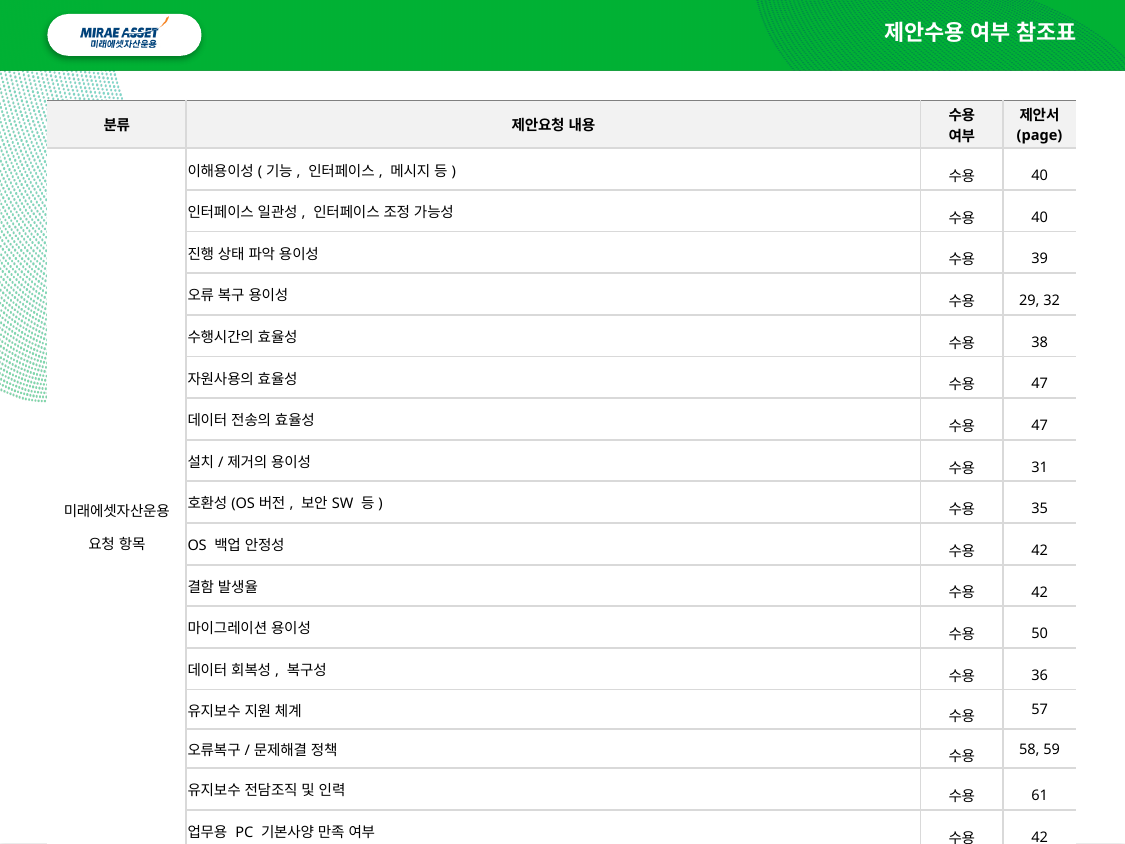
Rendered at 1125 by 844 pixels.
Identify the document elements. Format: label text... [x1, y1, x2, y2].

table_cell 수용 [921, 566, 1002, 605]
table_cell 수용 [921, 649, 1002, 689]
table_cell 자원사용의 효율성 [187, 357, 920, 397]
table_cell 42 [1004, 524, 1076, 564]
table_cell 40 [1004, 191, 1076, 231]
table_cell 57 [1004, 690, 1076, 728]
table_cell 마이그레이션 용이성 [187, 607, 920, 647]
table_cell 이해용이성(기능, 인터페이스, 메시지 등) [187, 149, 920, 189]
table_cell 오류 복구 용이성 [187, 274, 920, 314]
table_cell 수용 [921, 316, 1002, 356]
table_header 제안요청 내용 [187, 101, 920, 147]
table_cell 수용 [921, 357, 1002, 397]
list 제안수용 여부 참조표 [284, 21, 1077, 46]
table_cell 수용 [921, 524, 1002, 564]
table_cell 47 [1004, 357, 1076, 397]
table_cell 데이터 전송의 효율성 [187, 399, 920, 439]
table_cell 42 [1004, 566, 1076, 605]
table_cell 수용 [921, 730, 1002, 767]
table_cell 수용 [921, 441, 1002, 480]
table_cell 58, 59 [1004, 730, 1076, 767]
table_cell 유지보수 전담조직 및 인력 [187, 769, 920, 809]
table_cell 설치/제거의 용이성 [187, 441, 920, 480]
table_header 제안서 (page) [1004, 101, 1076, 147]
picture [0, 0, 1125, 844]
table_cell 수용 [921, 690, 1002, 728]
table_cell 인터페이스 일관성, 인터페이스 조정 가능성 [187, 191, 920, 231]
table_cell 진행 상태 파악 용이성 [187, 232, 920, 272]
table_cell 업무용 PC 기본사양 만족 여부 [187, 811, 920, 844]
table_cell 수용 [921, 232, 1002, 272]
table_cell 36 [1004, 649, 1076, 689]
table_cell 42 [1004, 811, 1076, 844]
table_cell 수용 [921, 811, 1002, 844]
table_cell 미래에셋자산운용 요청 항목 [47, 149, 185, 844]
table_cell 결함 발생율 [187, 566, 920, 605]
table_cell 40 [1004, 149, 1076, 189]
table_cell 50 [1004, 607, 1076, 647]
table_cell 38 [1004, 316, 1076, 356]
table_cell 수행시간의 효율성 [187, 316, 920, 356]
table_cell 수용 [921, 399, 1002, 439]
table_header 분류 [47, 101, 185, 147]
table_cell 31 [1004, 441, 1076, 480]
table_cell OS 백업 안정성 [187, 524, 920, 564]
table_header 수용 여부 [921, 101, 1002, 147]
table_cell 39 [1004, 232, 1076, 272]
table_cell 수용 [921, 607, 1002, 647]
table_cell 수용 [921, 274, 1002, 314]
table_cell 호환성(OS버전, 보안SW 등) [187, 482, 920, 522]
table_cell 오류복구/문제해결 정책 [187, 730, 920, 767]
table_cell 데이터 회복성, 복구성 [187, 649, 920, 689]
table_cell 유지보수 지원 체계 [187, 690, 920, 728]
table_cell 수용 [921, 482, 1002, 522]
table_cell 수용 [921, 191, 1002, 231]
table_cell 수용 [921, 149, 1002, 189]
table_cell 29, 32 [1004, 274, 1076, 314]
table_cell 수용 [921, 769, 1002, 809]
table_cell 47 [1004, 399, 1076, 439]
table_cell 35 [1004, 482, 1076, 522]
table_cell 61 [1004, 769, 1076, 809]
